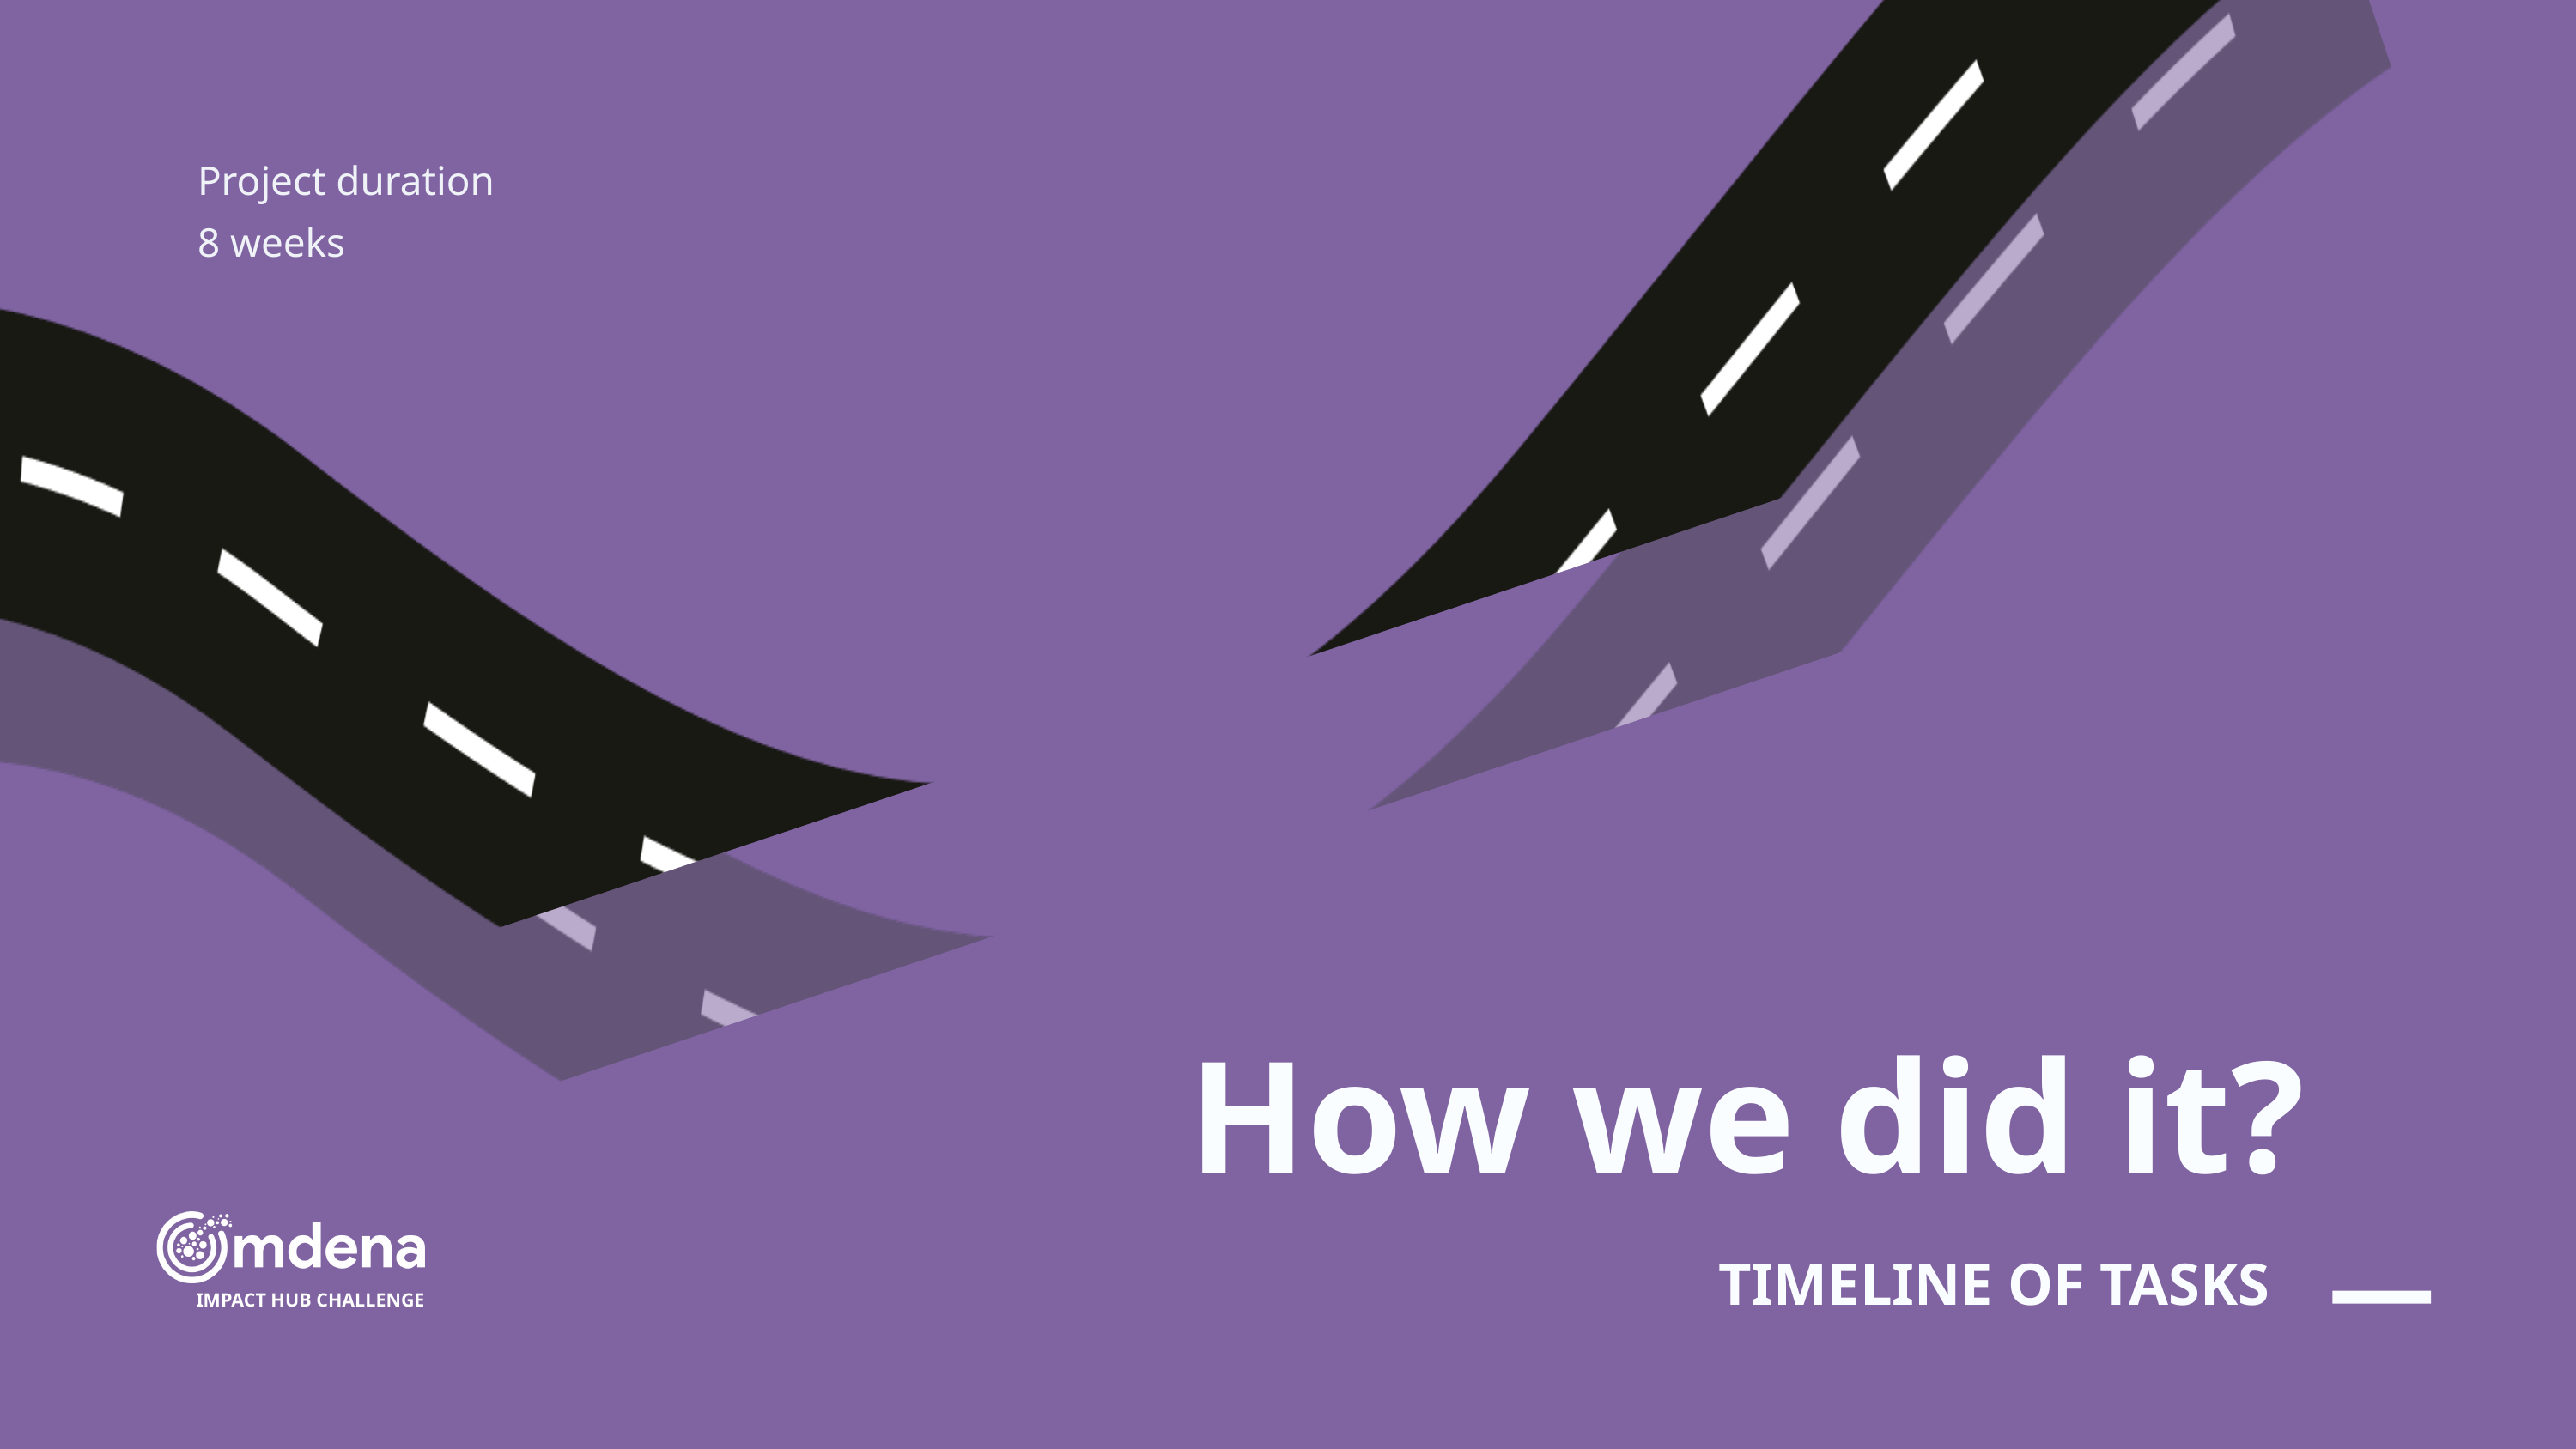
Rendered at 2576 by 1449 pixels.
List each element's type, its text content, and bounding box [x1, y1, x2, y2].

text_box [19, 0, 2512, 1216]
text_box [881, 1002, 2306, 1304]
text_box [65, 1211, 426, 1305]
text_box Project duration 8 weeks [197, 142, 1266, 265]
text_box [2332, 1290, 2432, 1304]
text_box [0, 0, 2452, 1092]
